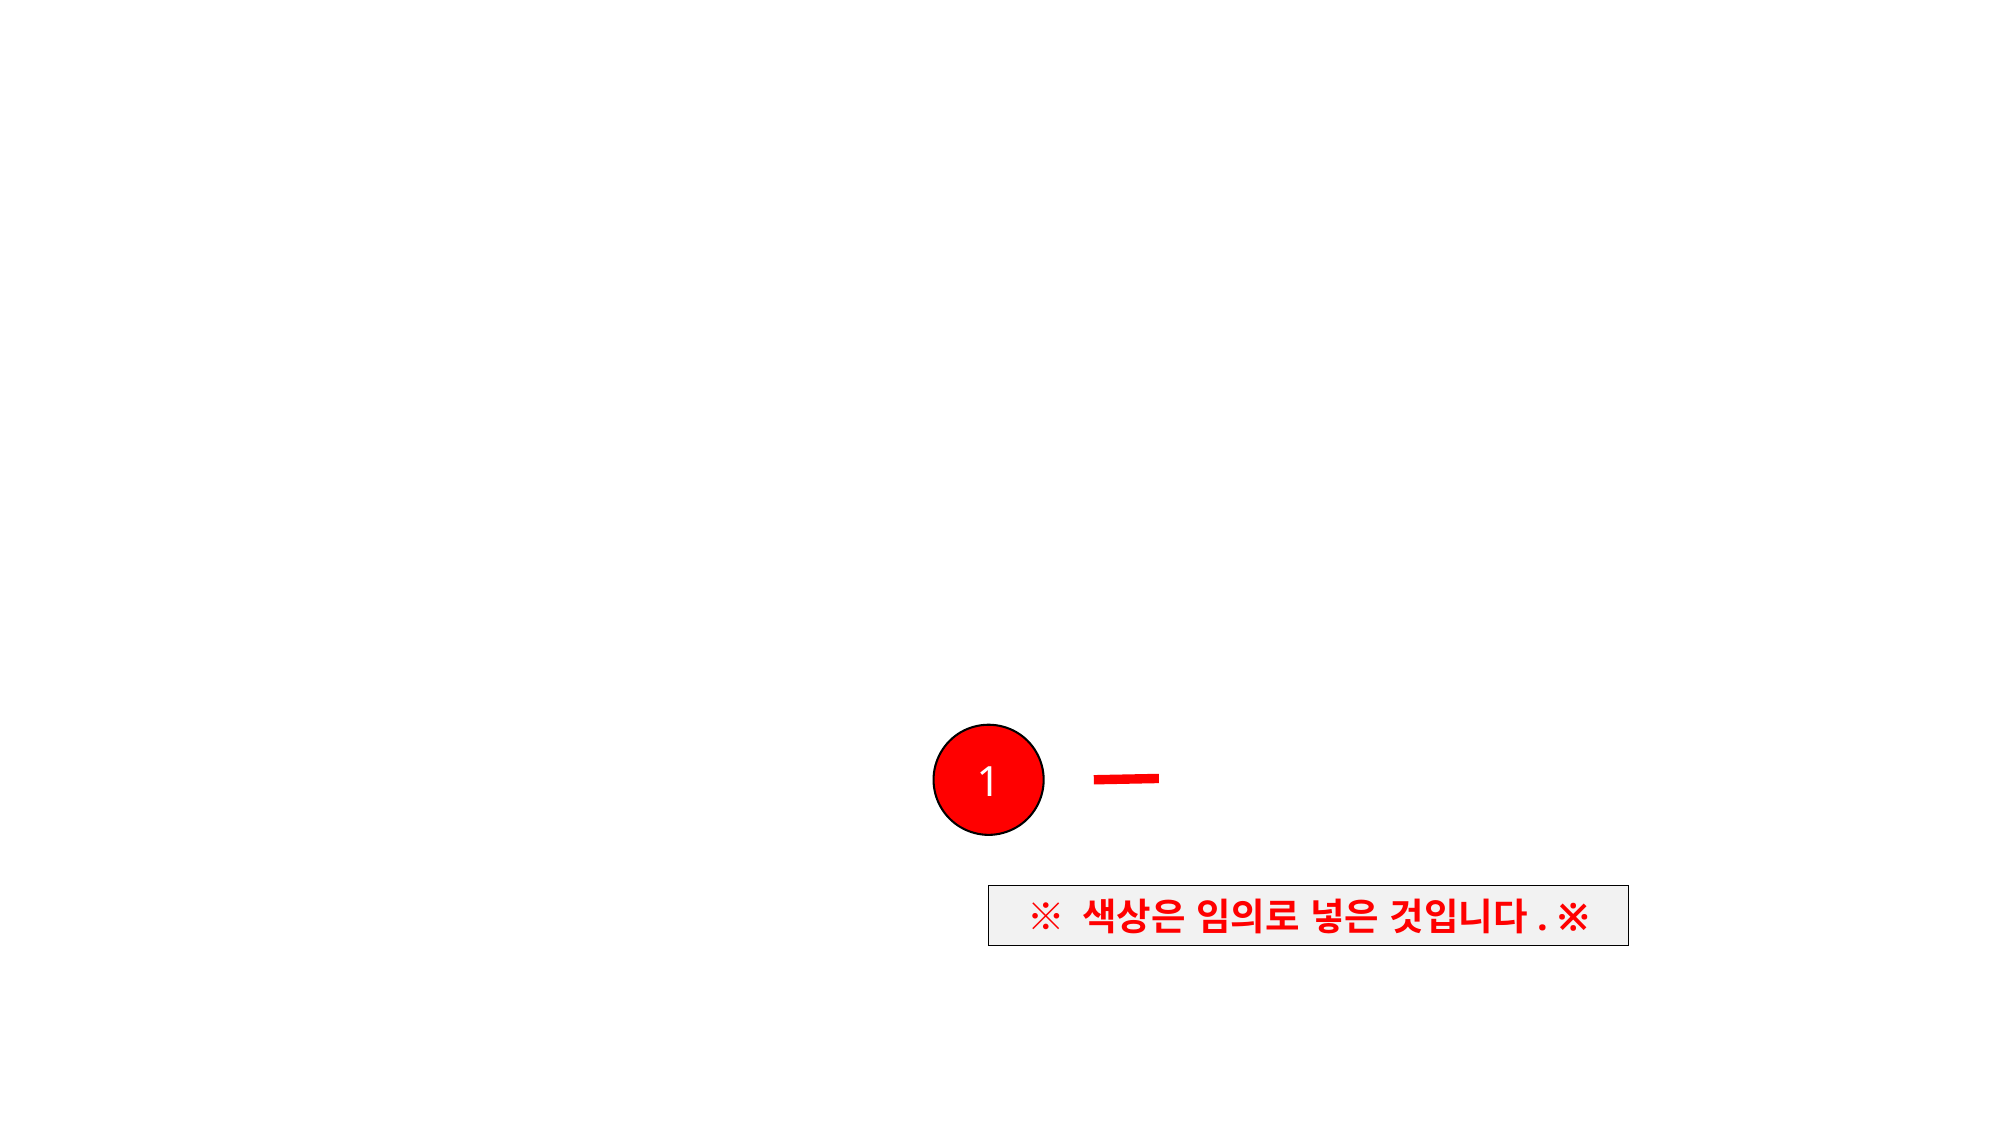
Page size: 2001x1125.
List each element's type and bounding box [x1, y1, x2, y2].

text_box [933, 724, 1629, 947]
